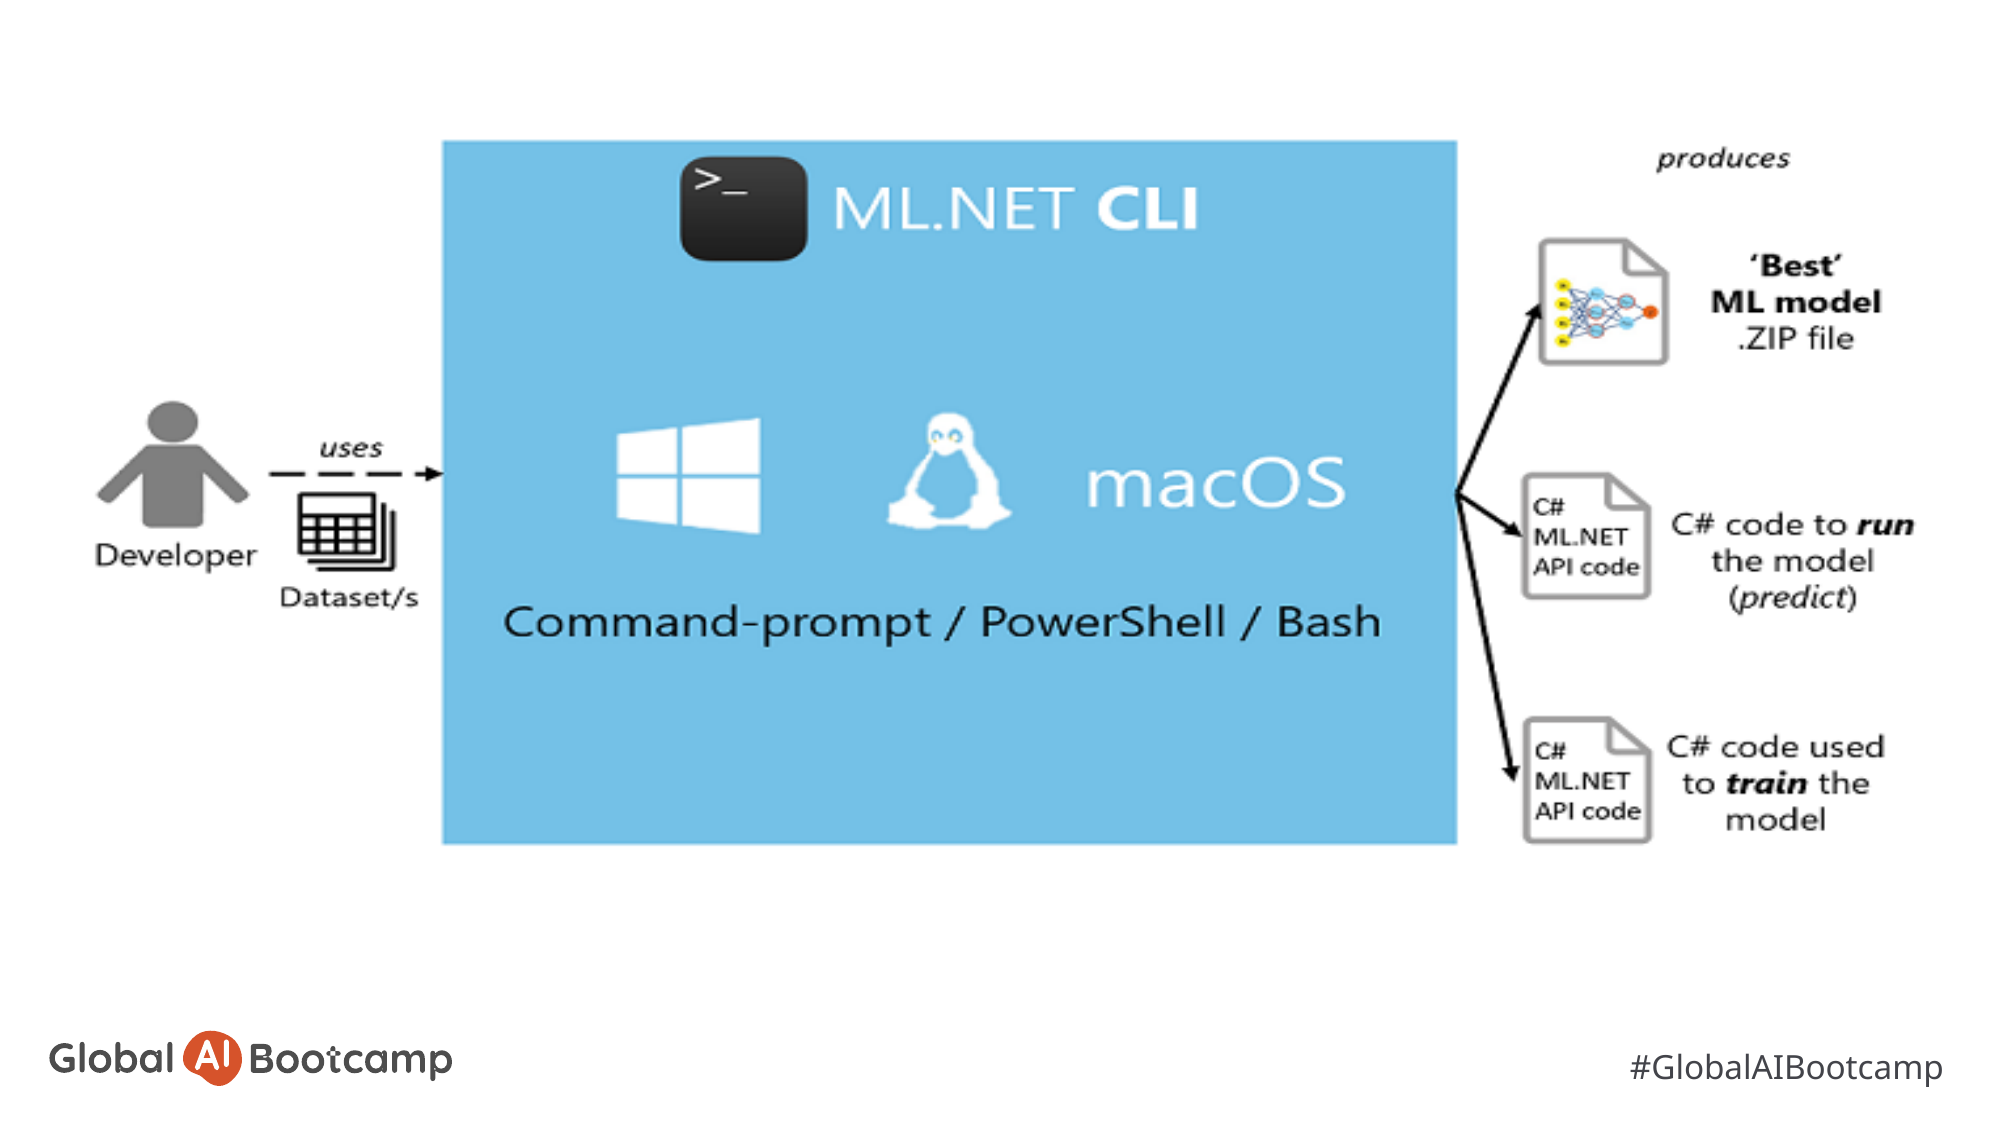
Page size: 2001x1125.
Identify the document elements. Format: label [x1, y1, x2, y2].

picture [64, 105, 1936, 885]
